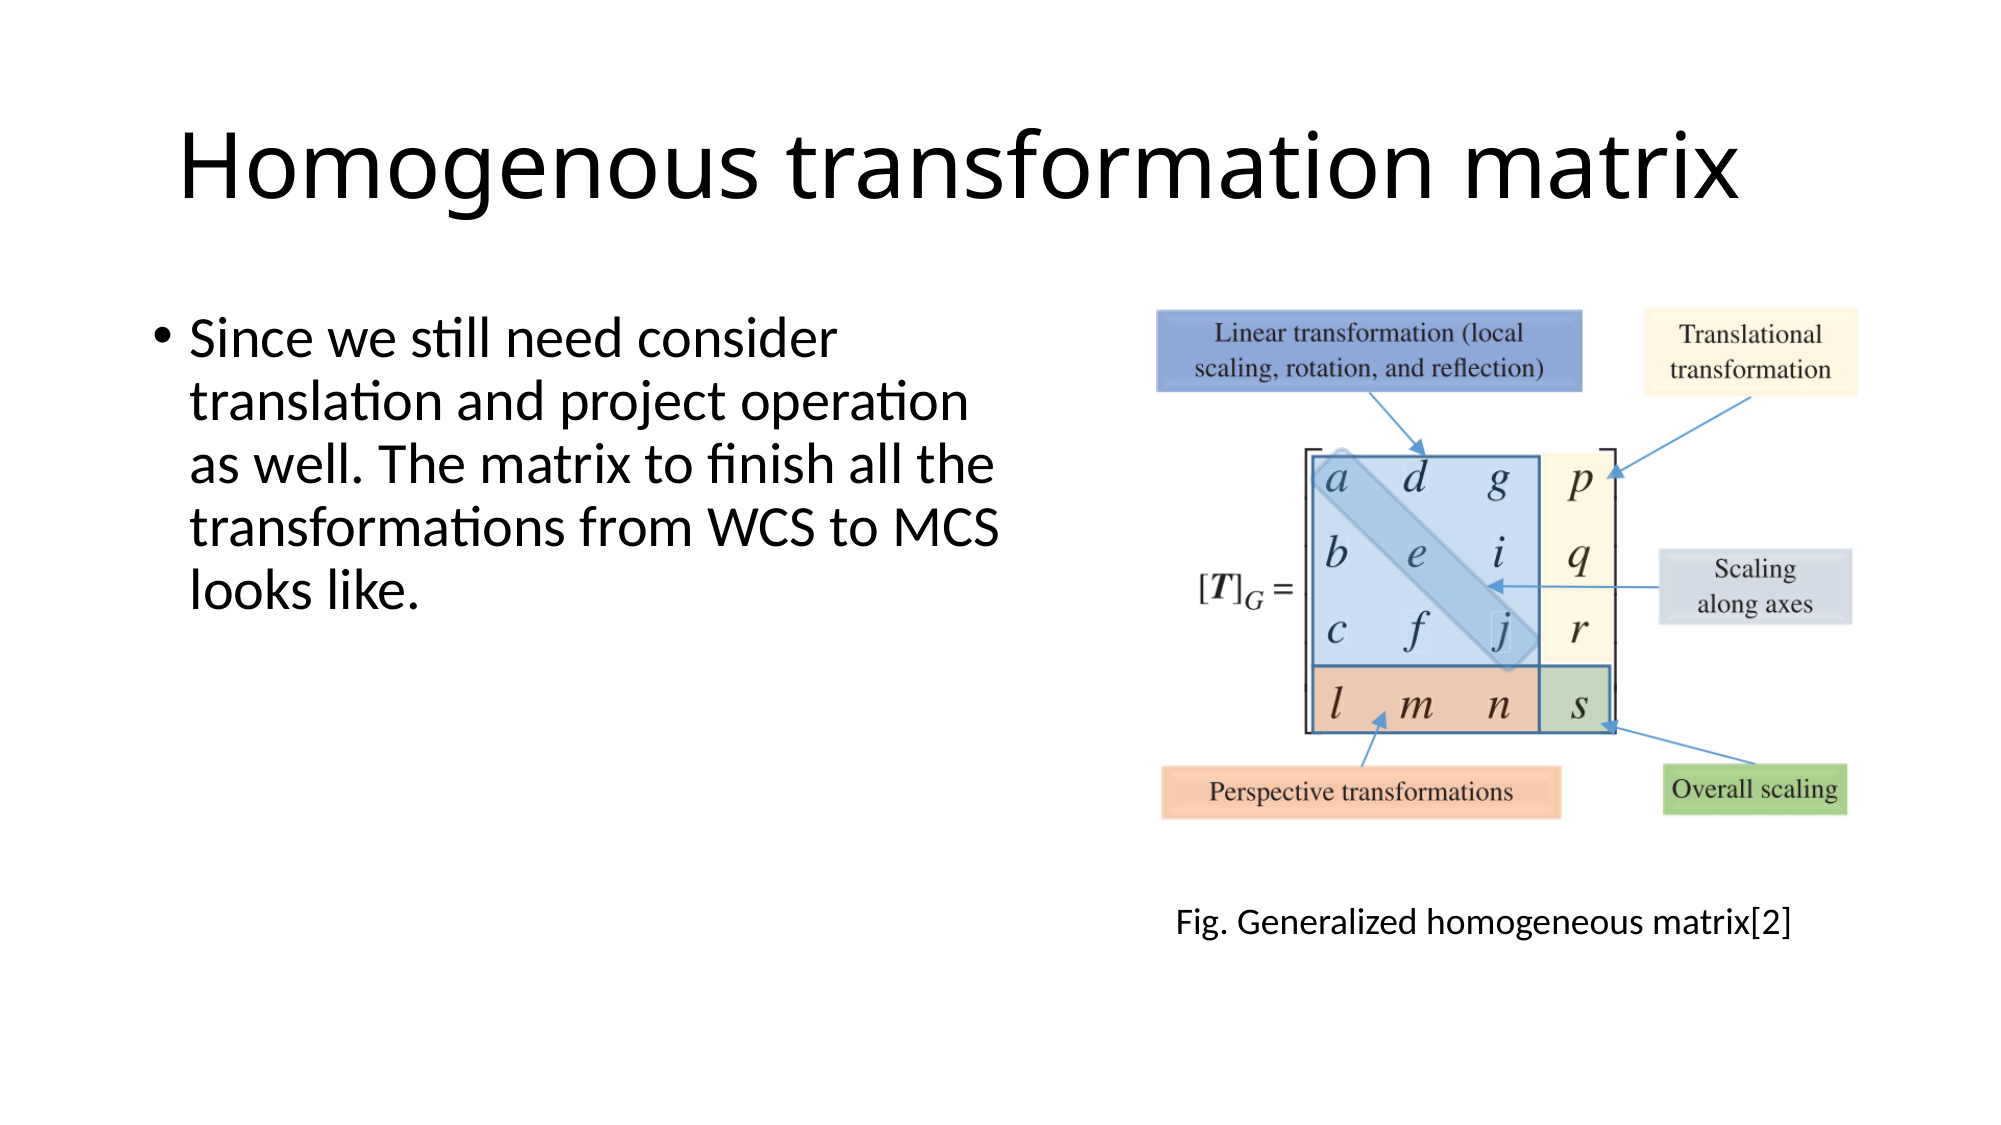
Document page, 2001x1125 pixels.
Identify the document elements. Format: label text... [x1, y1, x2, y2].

list Since we still need consider translation and project operation as well. The matrix to finish all the transformations from WCS to MCS looks like. [137, 299, 1031, 1014]
title Homogenous transformation matrix [137, 59, 1863, 278]
picture [1151, 299, 1863, 825]
text_box Fig. Generalized homogeneous matrix[2] [1161, 889, 1854, 950]
